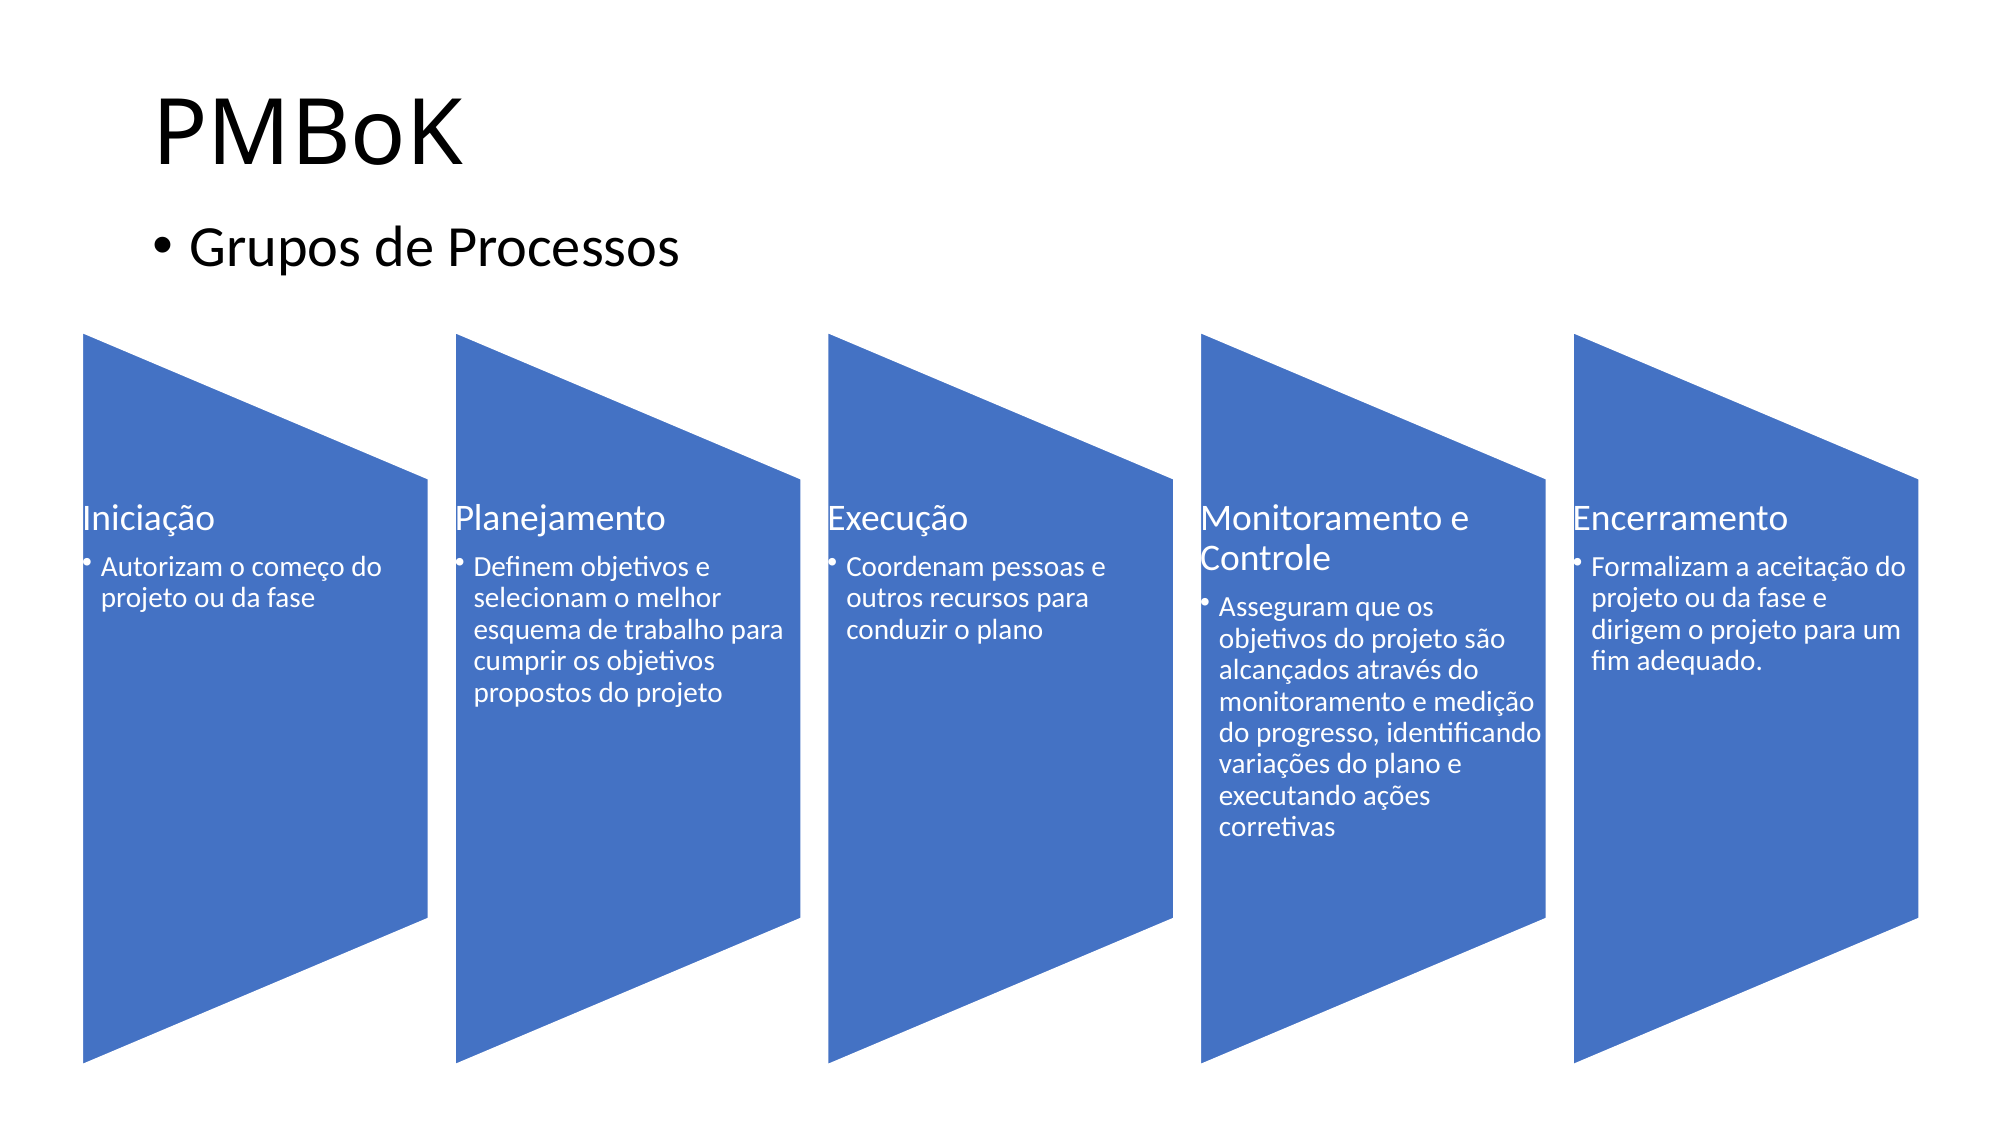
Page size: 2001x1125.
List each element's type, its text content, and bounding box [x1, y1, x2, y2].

title PMBoK [137, 59, 1863, 208]
list Grupos de Processos [137, 208, 1863, 331]
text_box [81, 331, 1921, 1065]
